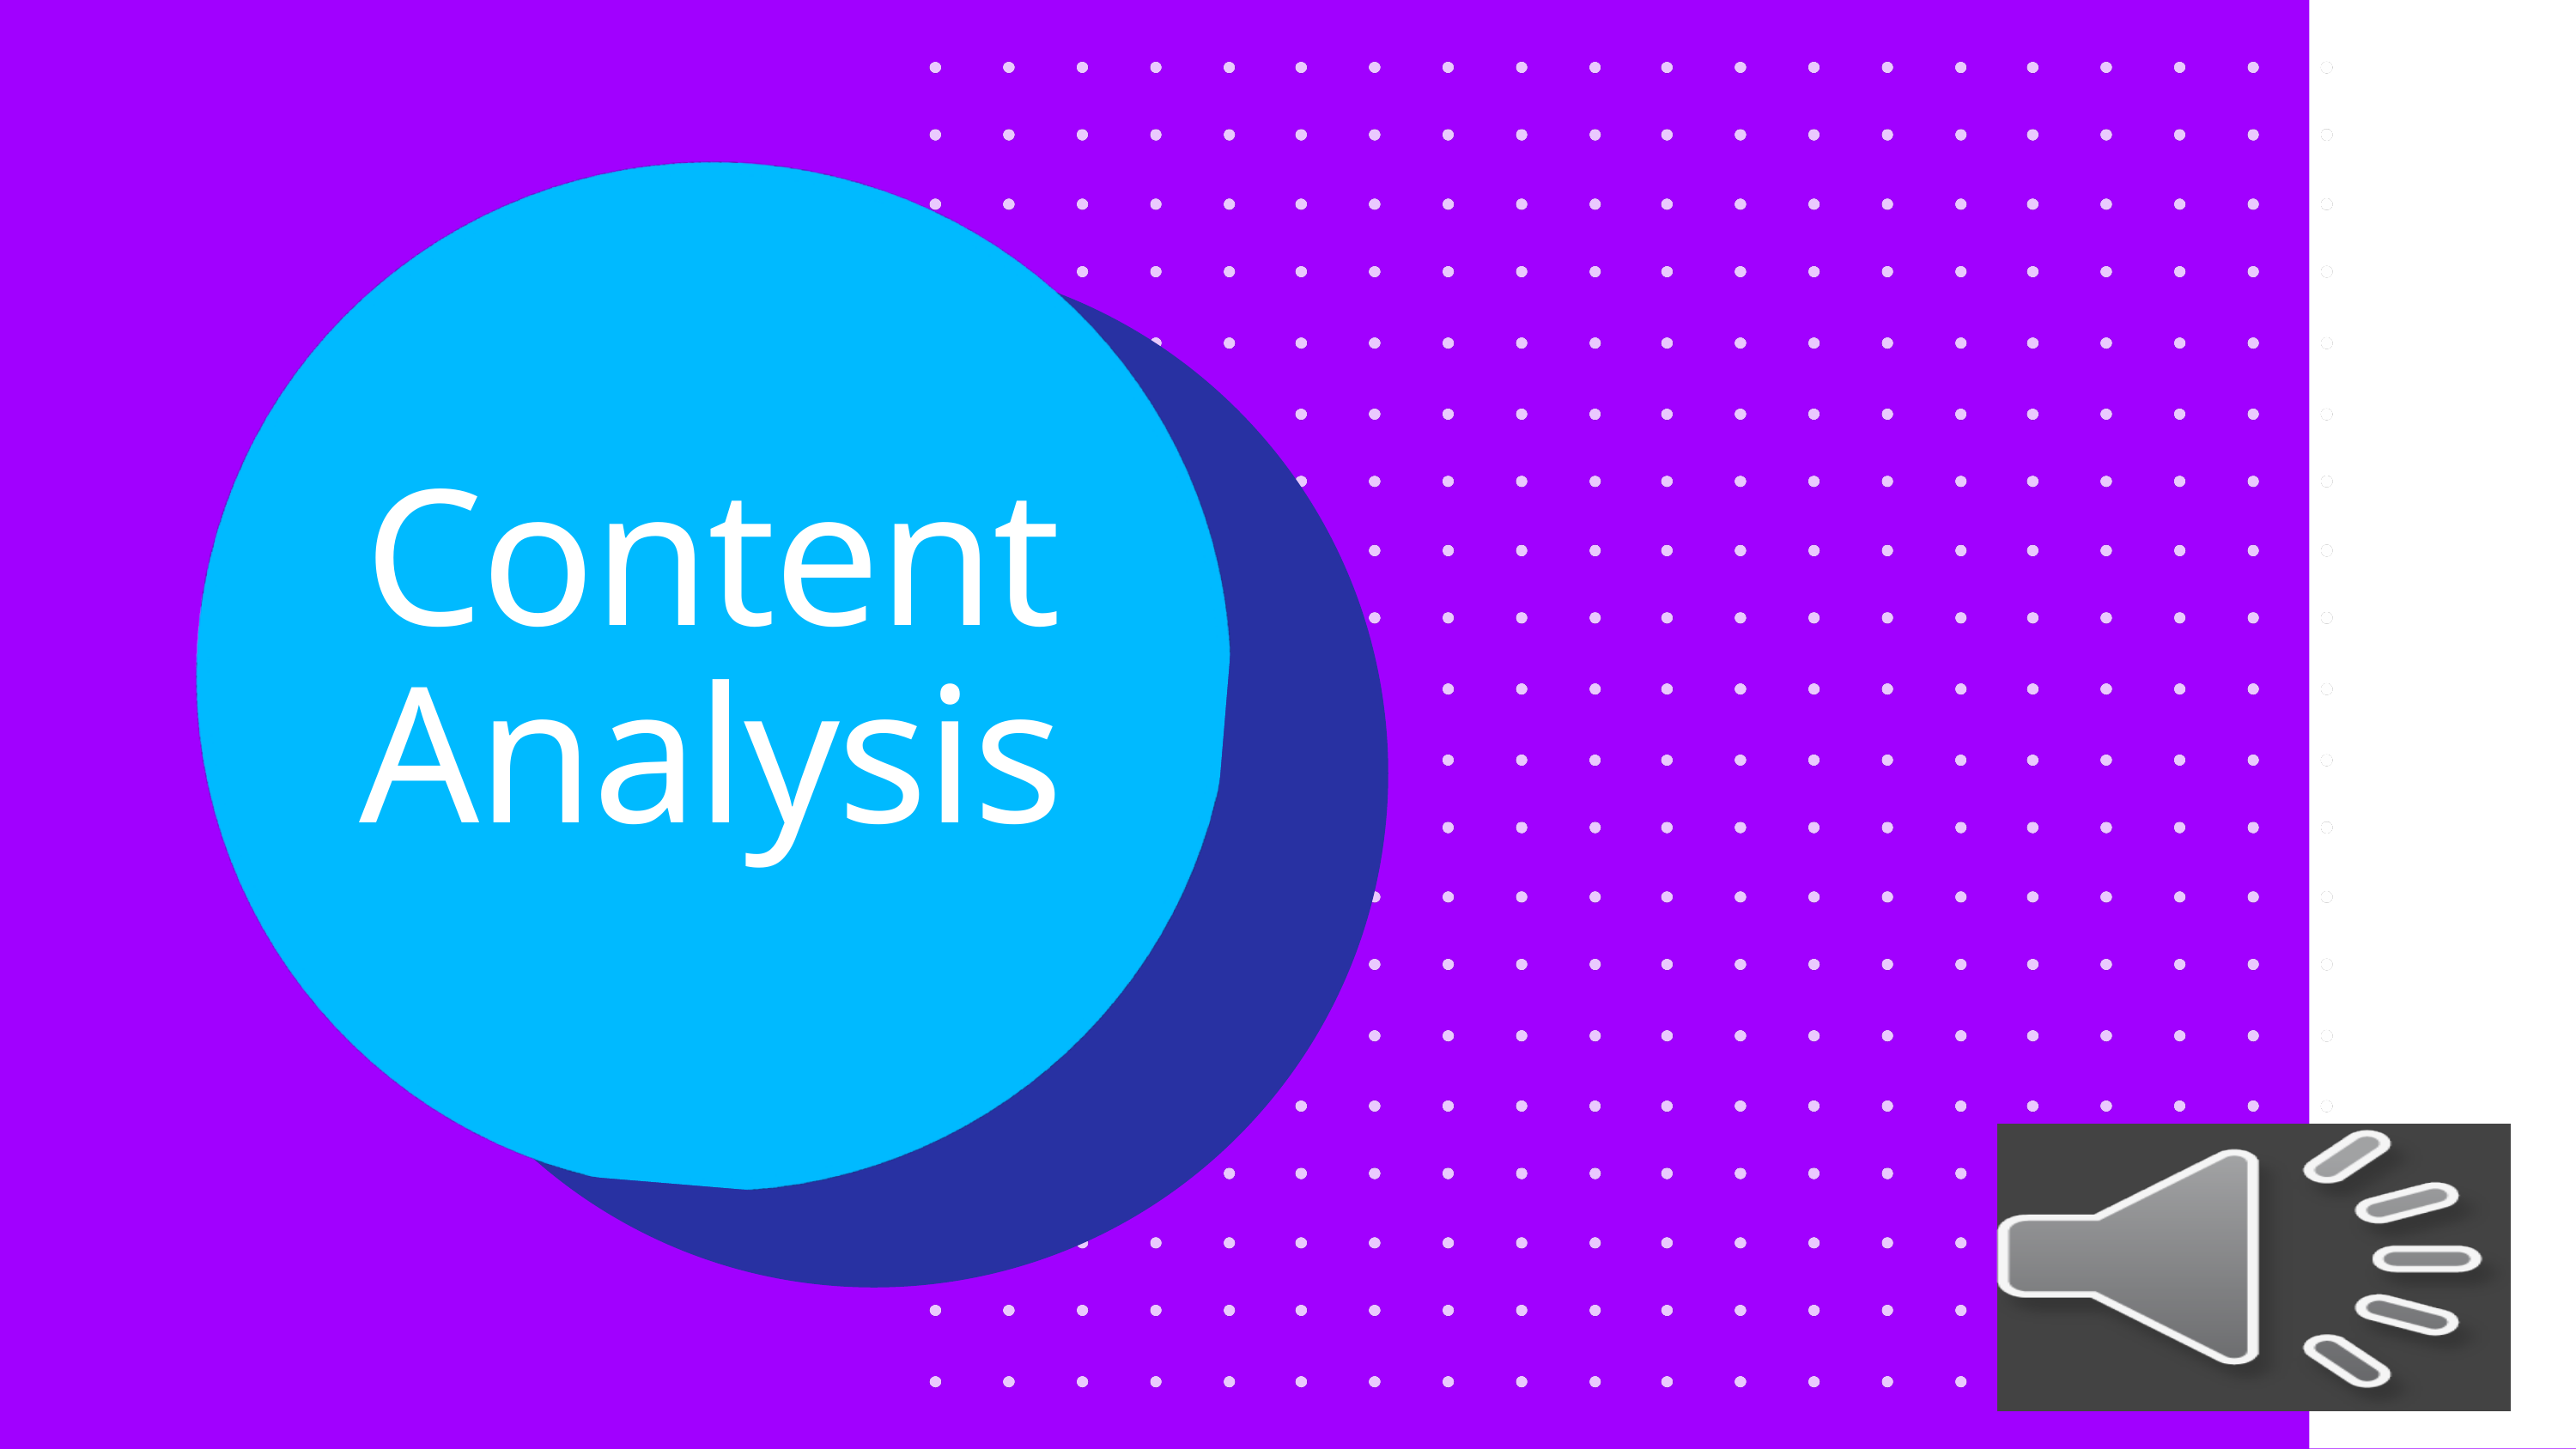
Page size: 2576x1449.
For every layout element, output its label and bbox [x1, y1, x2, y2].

text_box [921, 57, 2337, 1392]
text_box [2309, 0, 2576, 1449]
text_box [155, 115, 1388, 1288]
picture [1996, 1122, 2512, 1413]
